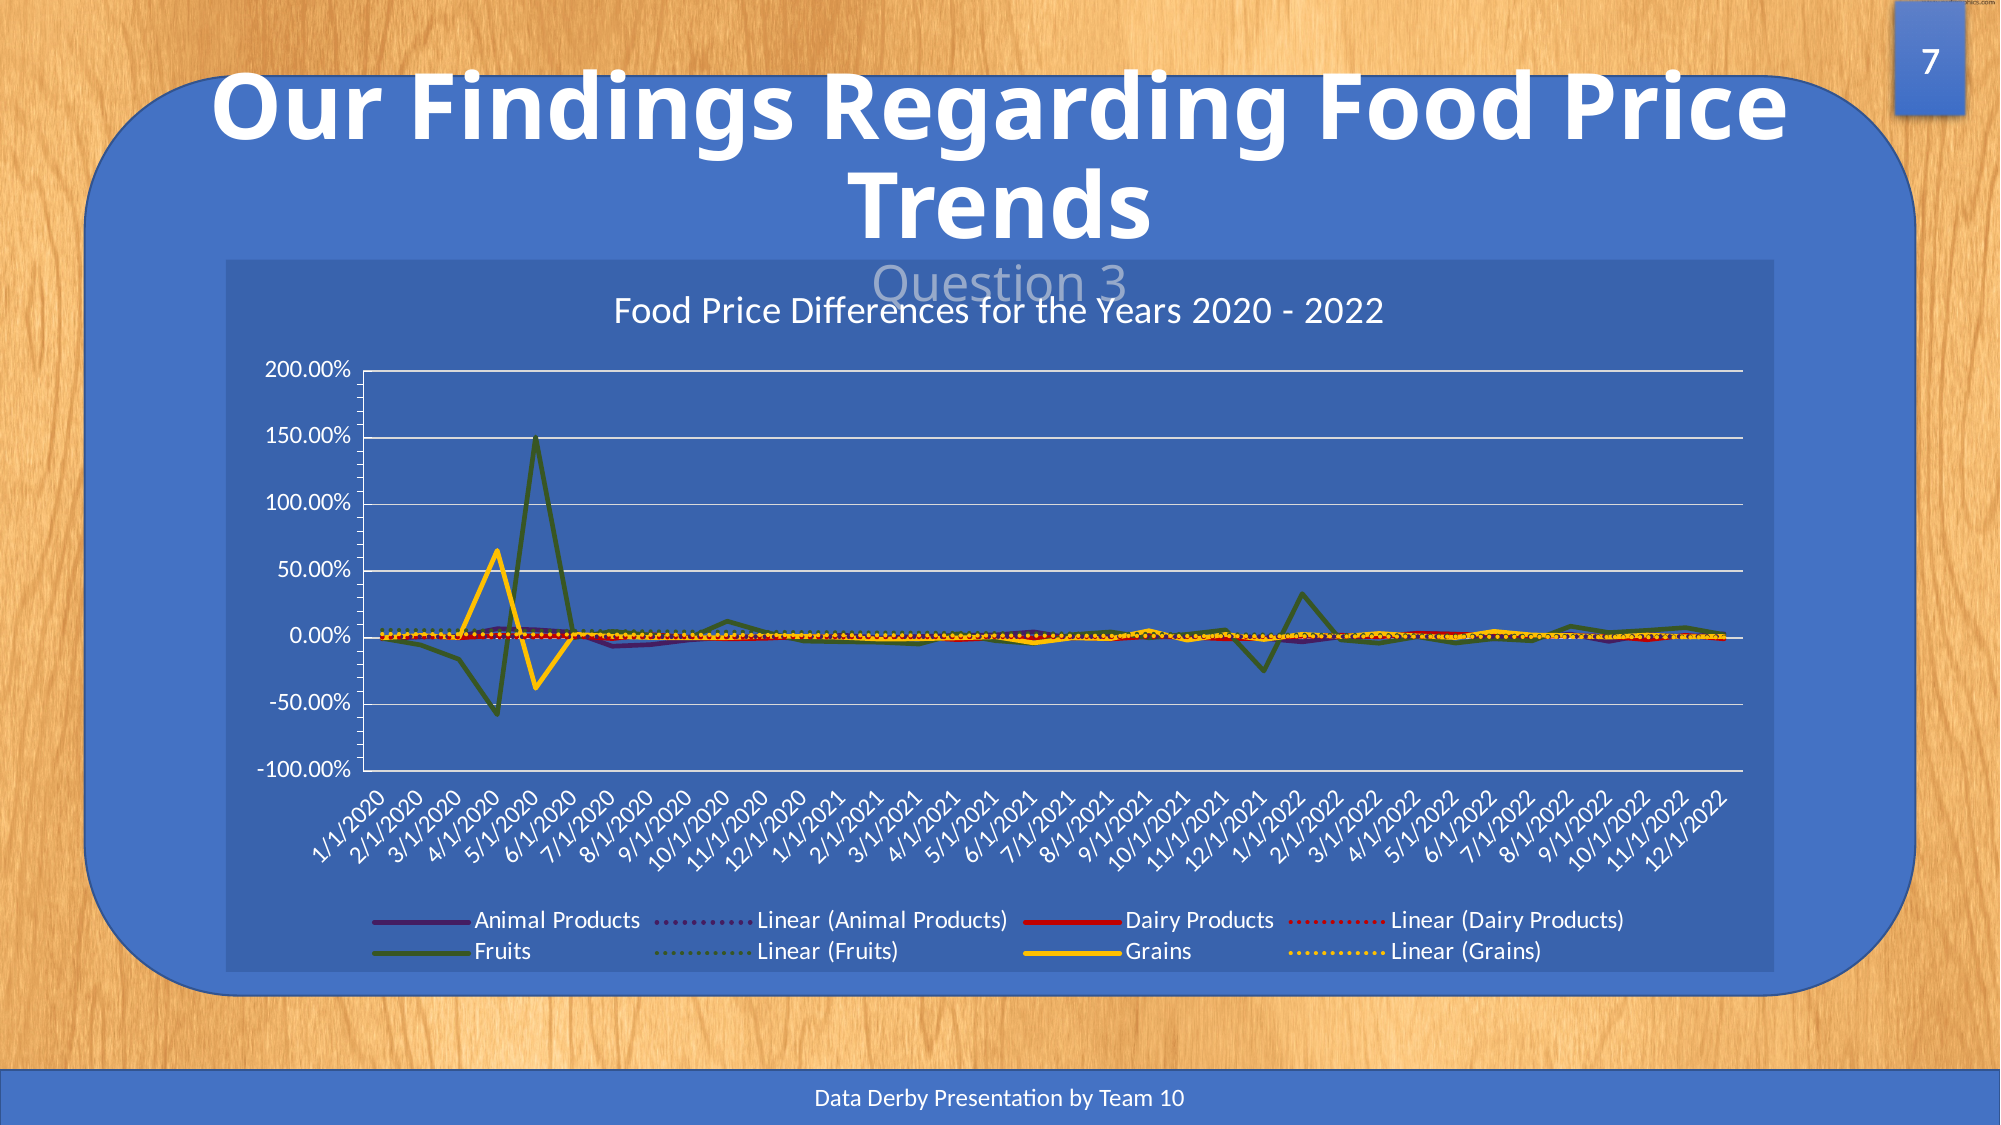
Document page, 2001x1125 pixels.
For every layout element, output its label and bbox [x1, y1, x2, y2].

picture [0, 0, 2000, 1125]
chart [225, 259, 1775, 972]
